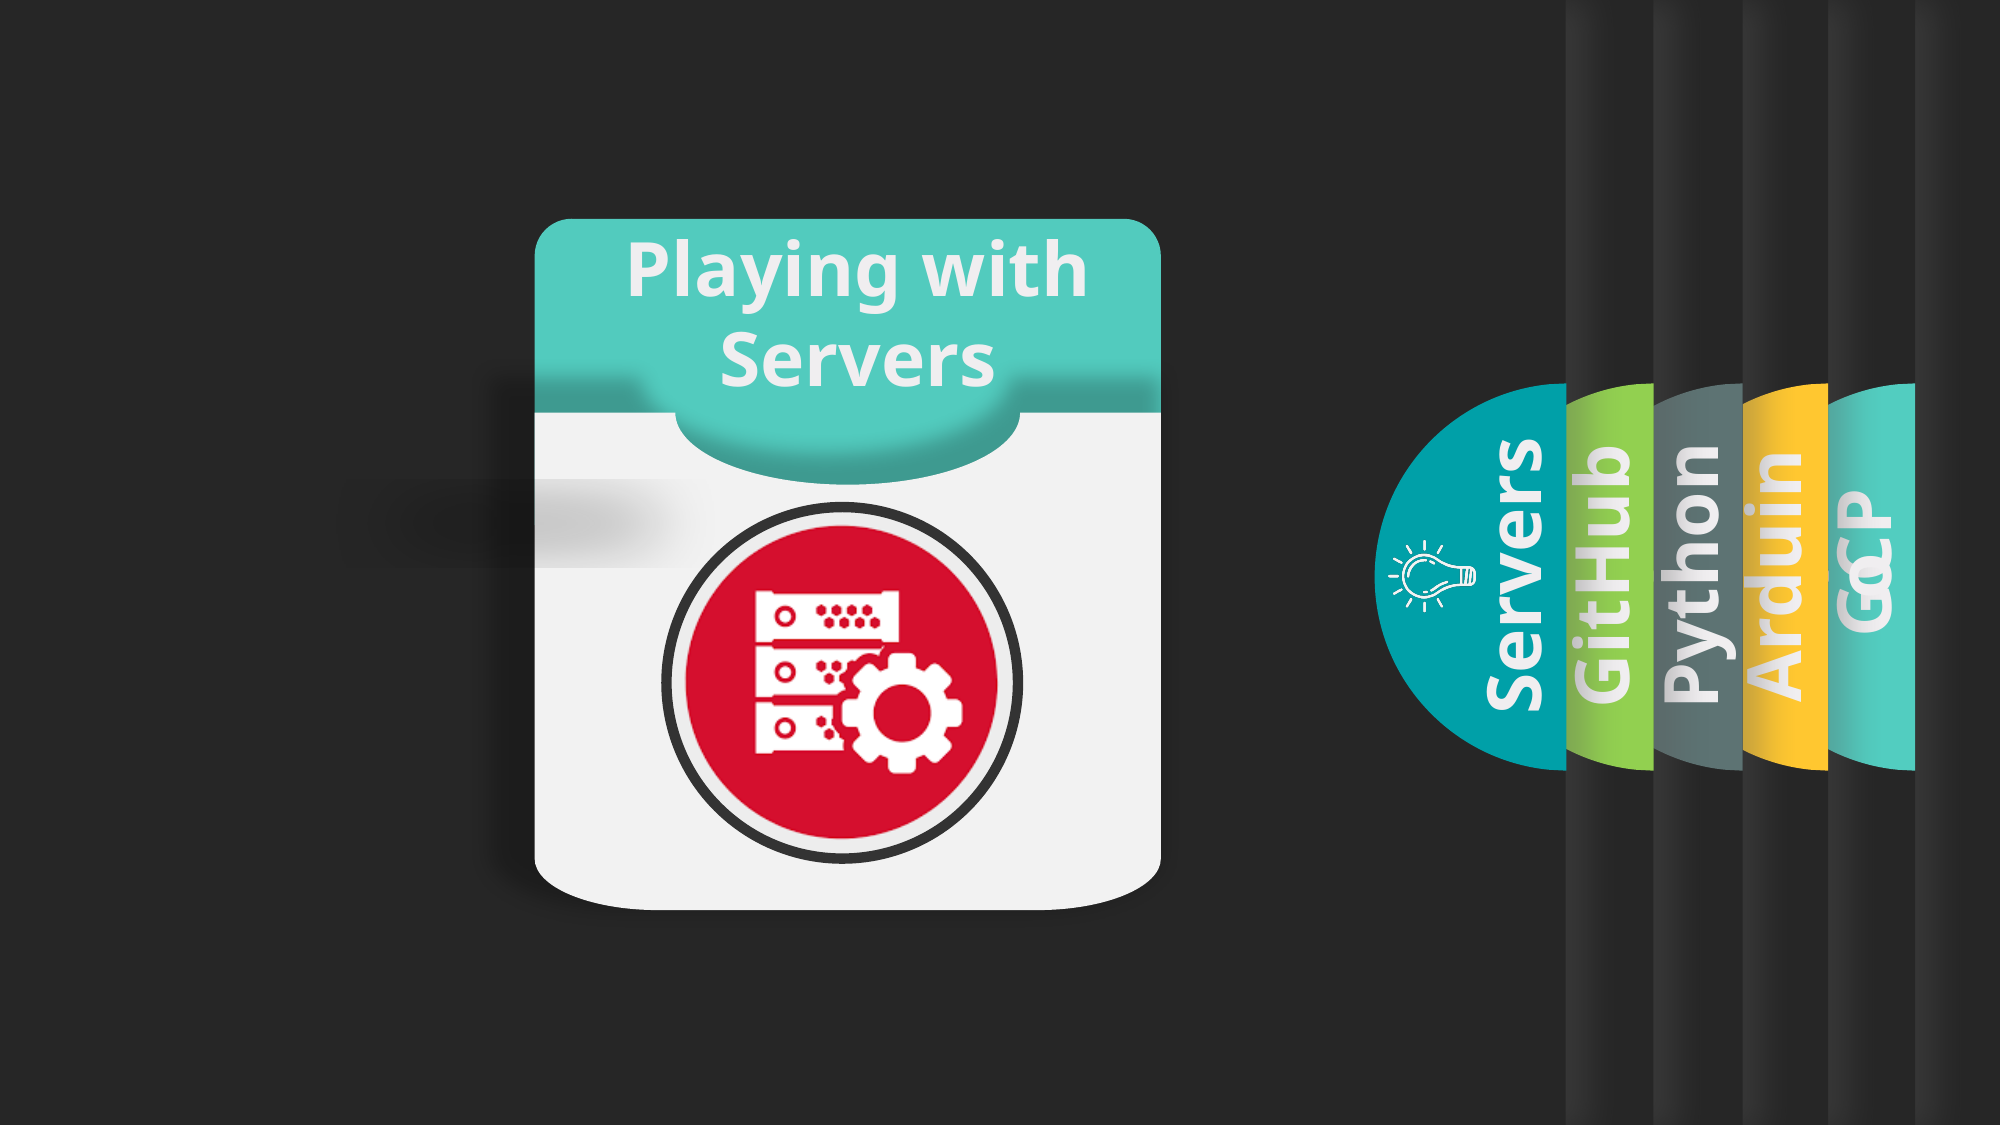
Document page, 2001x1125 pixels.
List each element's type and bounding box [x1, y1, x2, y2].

text_box [0, 0, 1567, 1125]
text_box [1829, 0, 1916, 1125]
text_box [534, 214, 1180, 526]
text_box [1654, 0, 1743, 1125]
picture [666, 507, 1018, 859]
text_box [1743, 0, 1829, 1125]
text_box [1567, 0, 1654, 1125]
